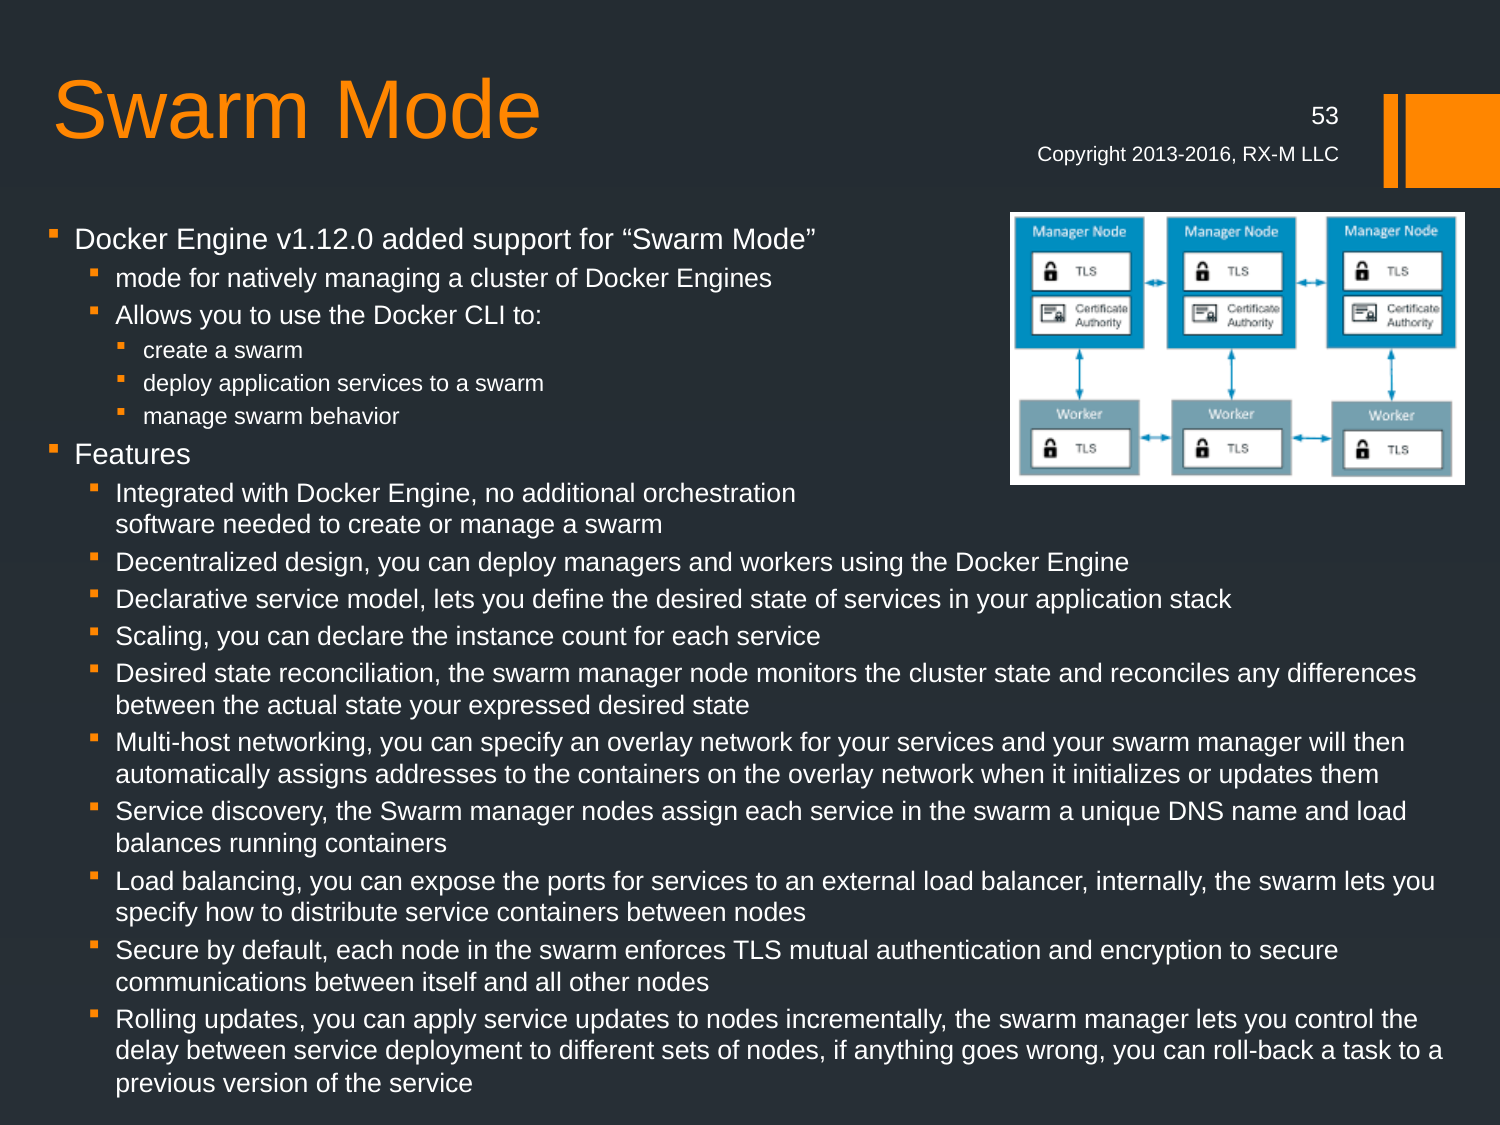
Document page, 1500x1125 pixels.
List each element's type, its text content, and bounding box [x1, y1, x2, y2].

list Docker Engine v1.12.0 added support for “Swarm Mode” mode for natively managing a cluster of Docker Engines Allows you to use the Docker CLI to: create a swarm deploy application services to a swarm manage swarm behavior Features Integrated with Docker Engine, no additional orchestration software needed to create or manage a swarm Decentralized design, you can deploy managers and workers using the Docker Engine Declarative service model, lets you define the desired state of services in your application stack Scaling, you can declare the instance count for each service Desired state reconciliation, the swarm manager node monitors the cluster state and reconciles any differences between the actual state your expressed desired state Multi-host networking, you can specify an overlay network for your services and your swarm manager will then automatically assigns addresses to the containers on the overlay network when it initializes or updates them Service discovery, the Swarm manager nodes assign each service in the swarm a unique DNS name and load balances running containers Load balancing, you can expose the ports for services to an external load balancer, internally, the swarm lets you specify how to distribute service containers between nodes Secure by default, each node in the swarm enforces TLS mutual authentication and encryption to secure communications between itself and all other nodes Rolling updates, you can apply service updates to nodes incrementally, the swarm manager lets you control the delay between service deployment to different sets of nodes, if anything goes wrong, you can roll-back a task to a previous version of the service [24, 212, 1463, 1117]
title Swarm Mode [37, 12, 1238, 163]
slide_number 53 [1199, 90, 1355, 140]
footer Copyright 2013-2016, RX-M LLC [985, 140, 1355, 190]
picture [1010, 211, 1465, 485]
